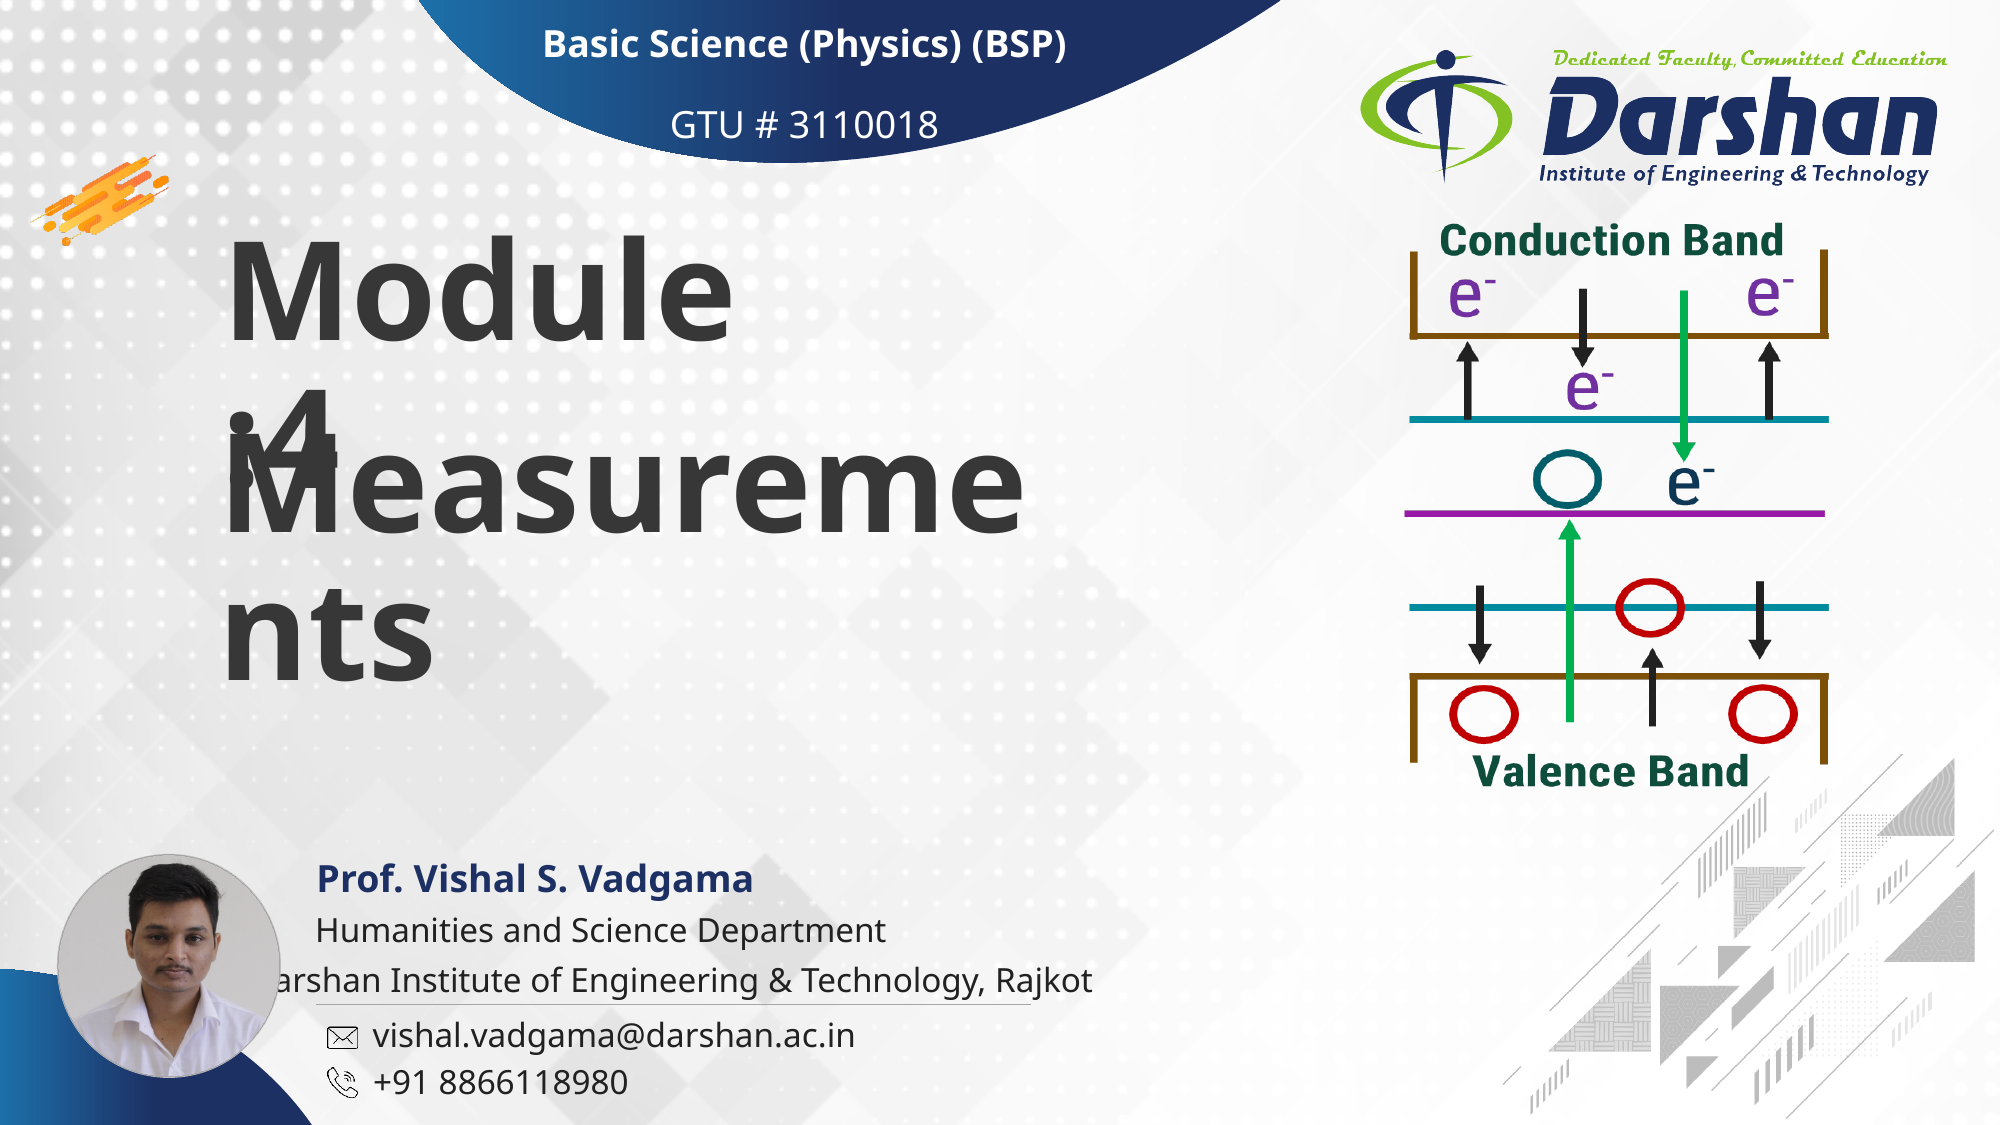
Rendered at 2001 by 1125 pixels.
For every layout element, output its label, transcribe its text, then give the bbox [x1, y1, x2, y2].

list Basic Science (Physics) (BSP) GTU # 3110018 [423, 3, 1186, 124]
picture [327, 1067, 358, 1098]
picture [1397, 200, 1833, 824]
list vishal.vadgama@darshan.ac.in [357, 1013, 971, 1061]
text_box Measurements [203, 406, 1084, 585]
picture [57, 854, 280, 1077]
list Humanities and Science Department [300, 926, 913, 974]
title Module:4 [207, 214, 784, 397]
picture [1360, 50, 1948, 186]
list Prof. Vishal S. Vadgama [301, 856, 1217, 905]
list +91 8866118980 [358, 1059, 972, 1108]
picture [10, 137, 189, 265]
picture [327, 1022, 357, 1053]
